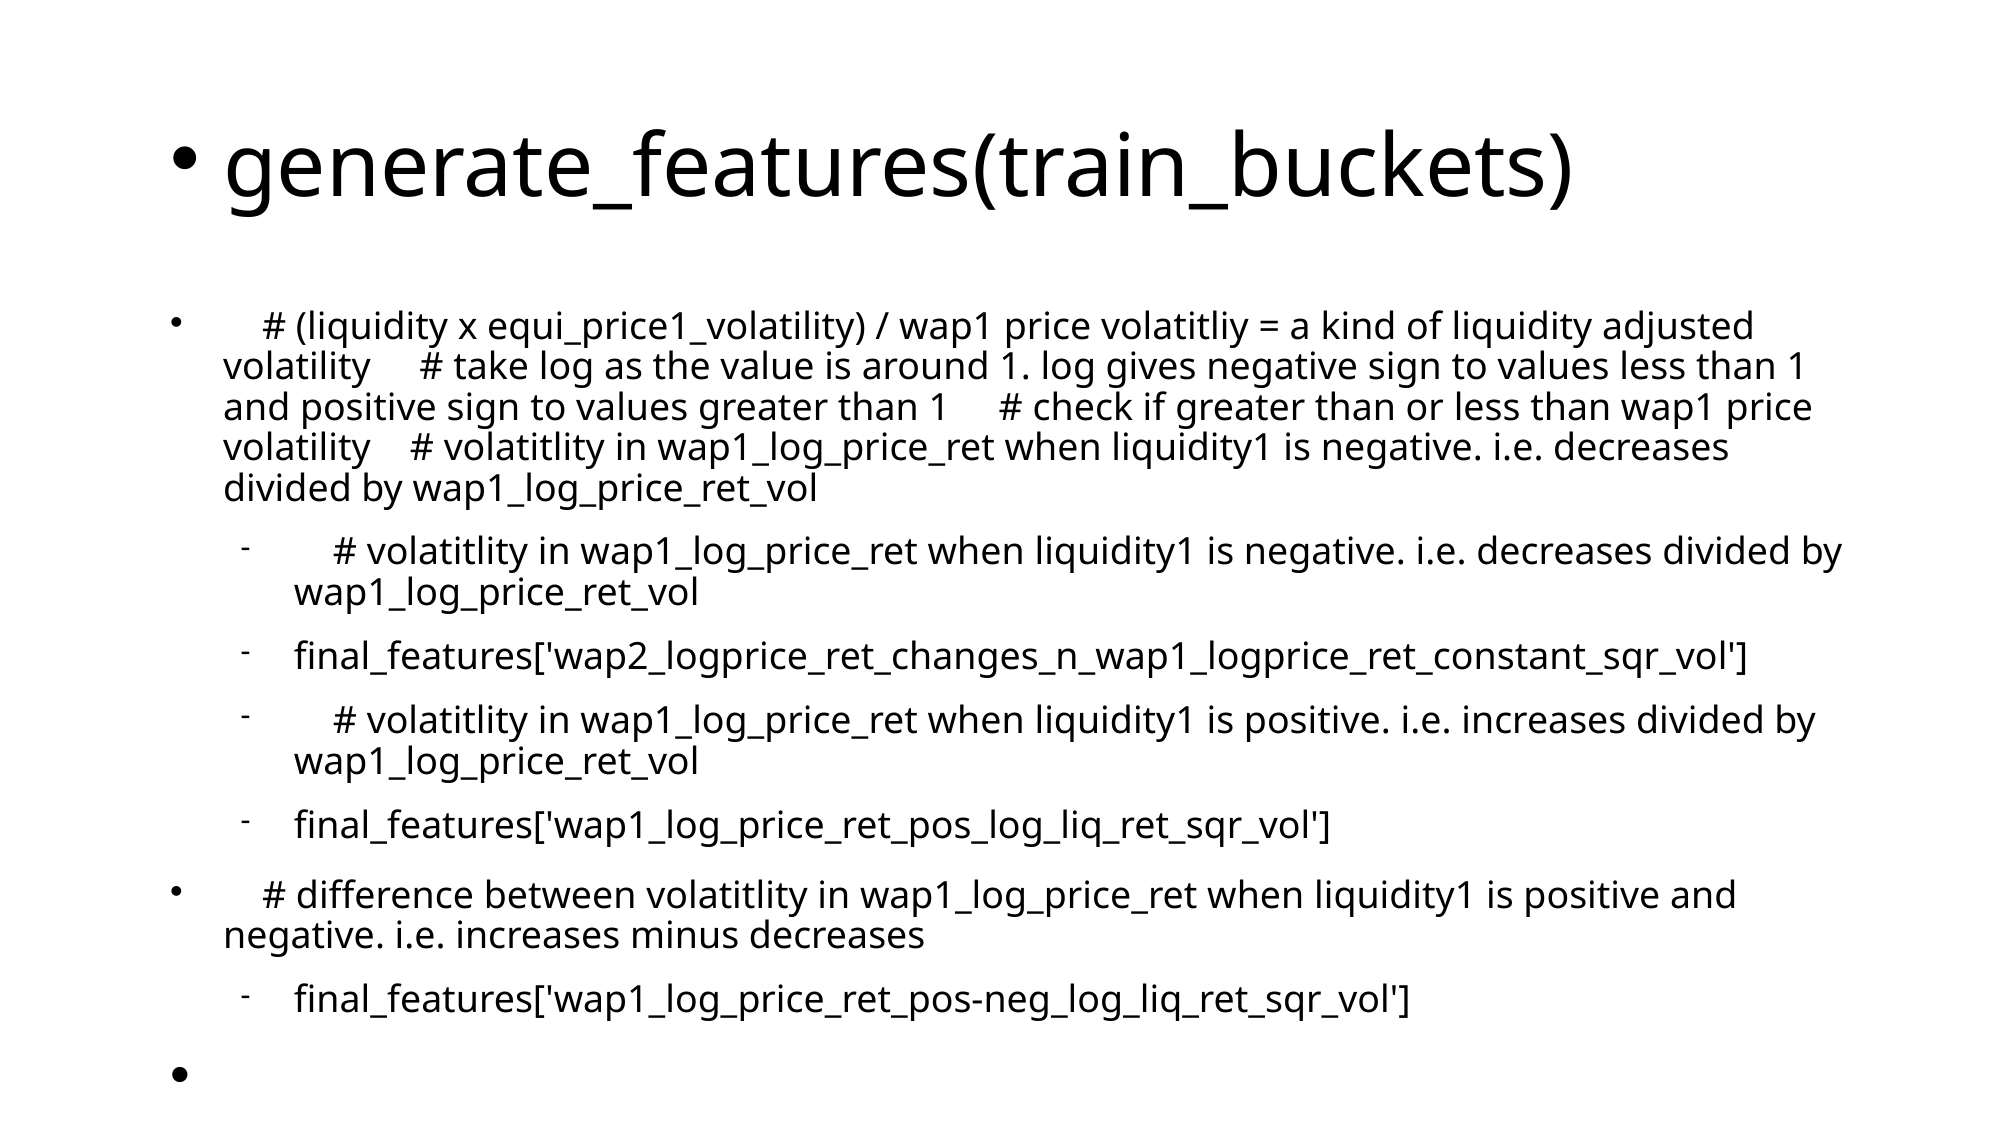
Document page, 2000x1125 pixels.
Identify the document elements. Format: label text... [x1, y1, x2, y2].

title generate_features(train_buckets) [137, 59, 1862, 277]
list # (liquidity x equi_price1_volatility) / wap1 price volatitliy = a kind of liquidity adjusted volatility # take log as the value is around 1. log gives negative sign to values less than 1 and positive sign to values greater than 1 # check if greater than or less than wap1 price volatility # volatitlity in wap1_log_price_ret when liquidity1 is negative. i.e. decreases divided by wap1_log_price_ret_vol # volatitlity in wap1_log_price_ret when liquidity1 is negative. i.e. decreases divided by wap1_log_price_ret_vol final_features['wap2_logprice_ret_changes_n_wap1_logprice_ret_constant_sqr_vol'] # volatitlity in wap1_log_price_ret when liquidity1 is positive. i.e. increases divided by wap1_log_price_ret_vol final_features['wap1_log_price_ret_pos_log_liq_ret_sqr_vol'] # difference between volatitlity in wap1_log_price_ret when liquidity1 is positive and negative. i.e. increases minus decreases final_features['wap1_log_price_ret_pos-neg_log_liq_ret_sqr_vol'] [137, 299, 1862, 1013]
